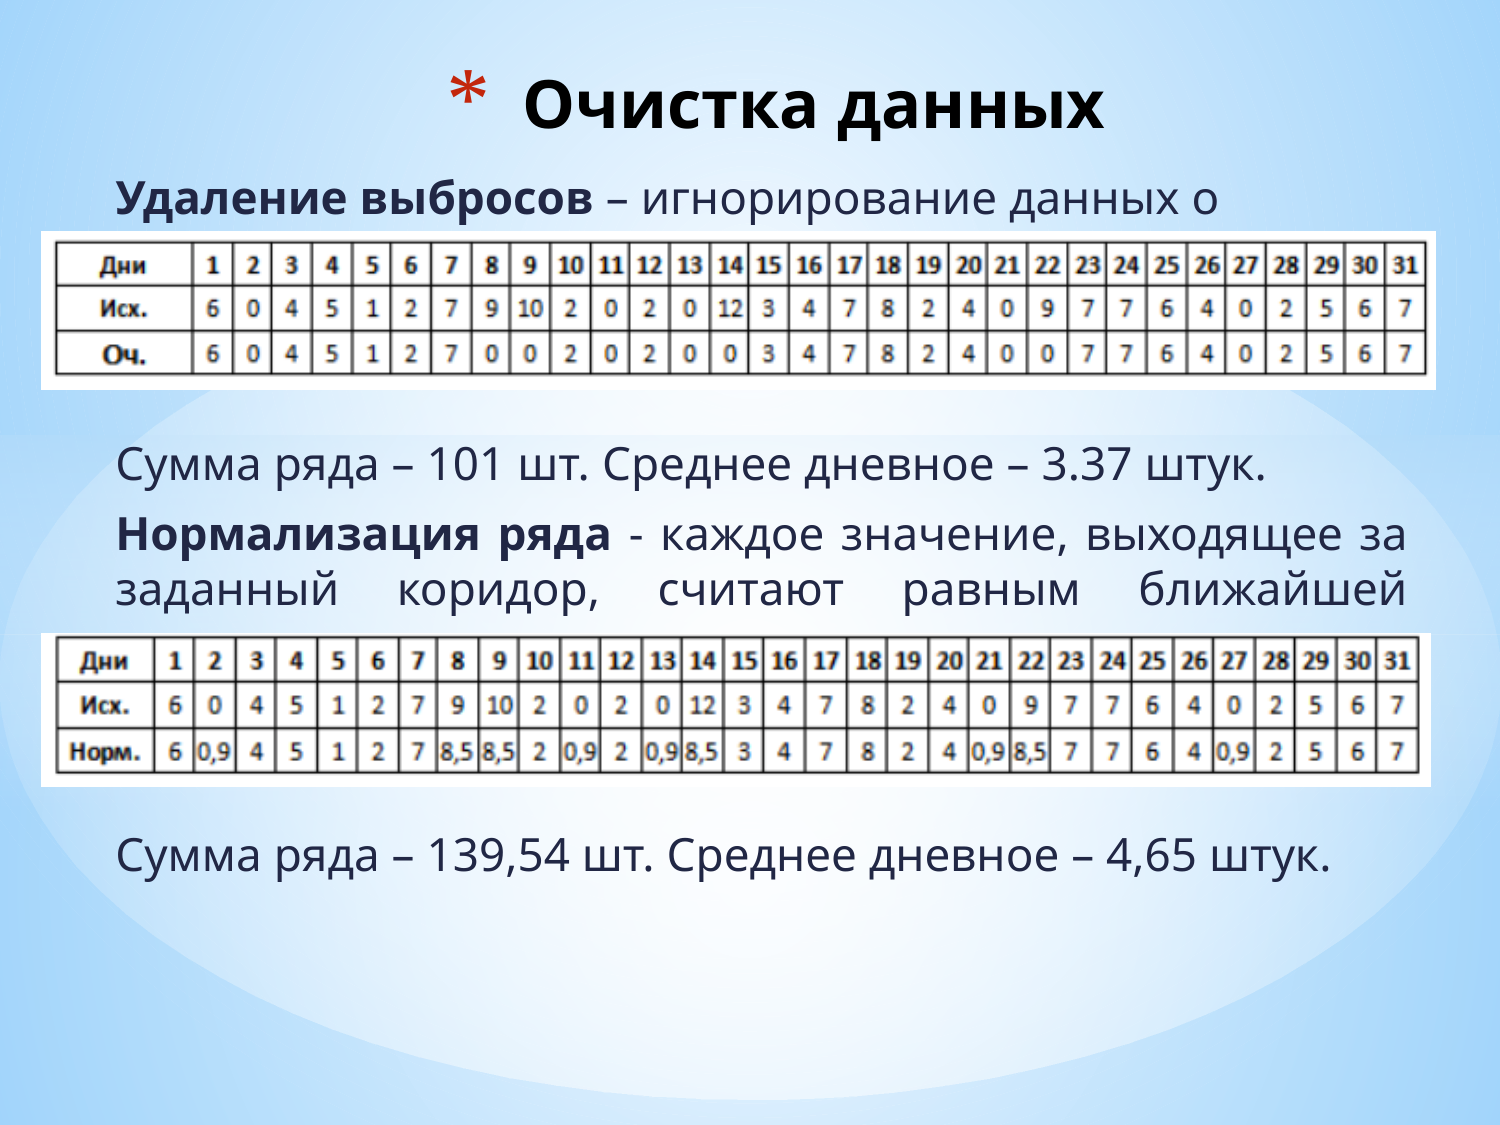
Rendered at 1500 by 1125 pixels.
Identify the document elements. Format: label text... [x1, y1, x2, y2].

subtitle Удаление выбросов – игнорирование данных о выбросах Сумма ряда – 101 шт. Среднее дневное – 3.37 штук. Нормализация ряда - каждое значение, выходящее за заданный коридор, считают равным ближайшей границе этого коридора. Сумма ряда – 139,54 шт. Среднее дневное – 4,65 штук. [100, 399, 1424, 630]
subtitle Удаление выбросов – игнорирование данных о выбросах Сумма ряда – 101 шт. Среднее дневное – 3.37 штук. Нормализация ряда - каждое значение, выходящее за заданный коридор, считают равным ближайшей границе этого коридора. Сумма ряда – 139,54 шт. Среднее дневное – 4,65 штук. [100, 795, 1424, 1024]
picture [41, 231, 1436, 390]
title Очистка данных [88, 54, 1436, 161]
subtitle Удаление выбросов – игнорирование данных о выбросах Сумма ряда – 101 шт. Среднее дневное – 3.37 штук. Нормализация ряда - каждое значение, выходящее за заданный коридор, считают равным ближайшей границе этого коридора. Сумма ряда – 139,54 шт. Среднее дневное – 4,65 штук. [100, 161, 1424, 229]
picture [40, 633, 1431, 788]
